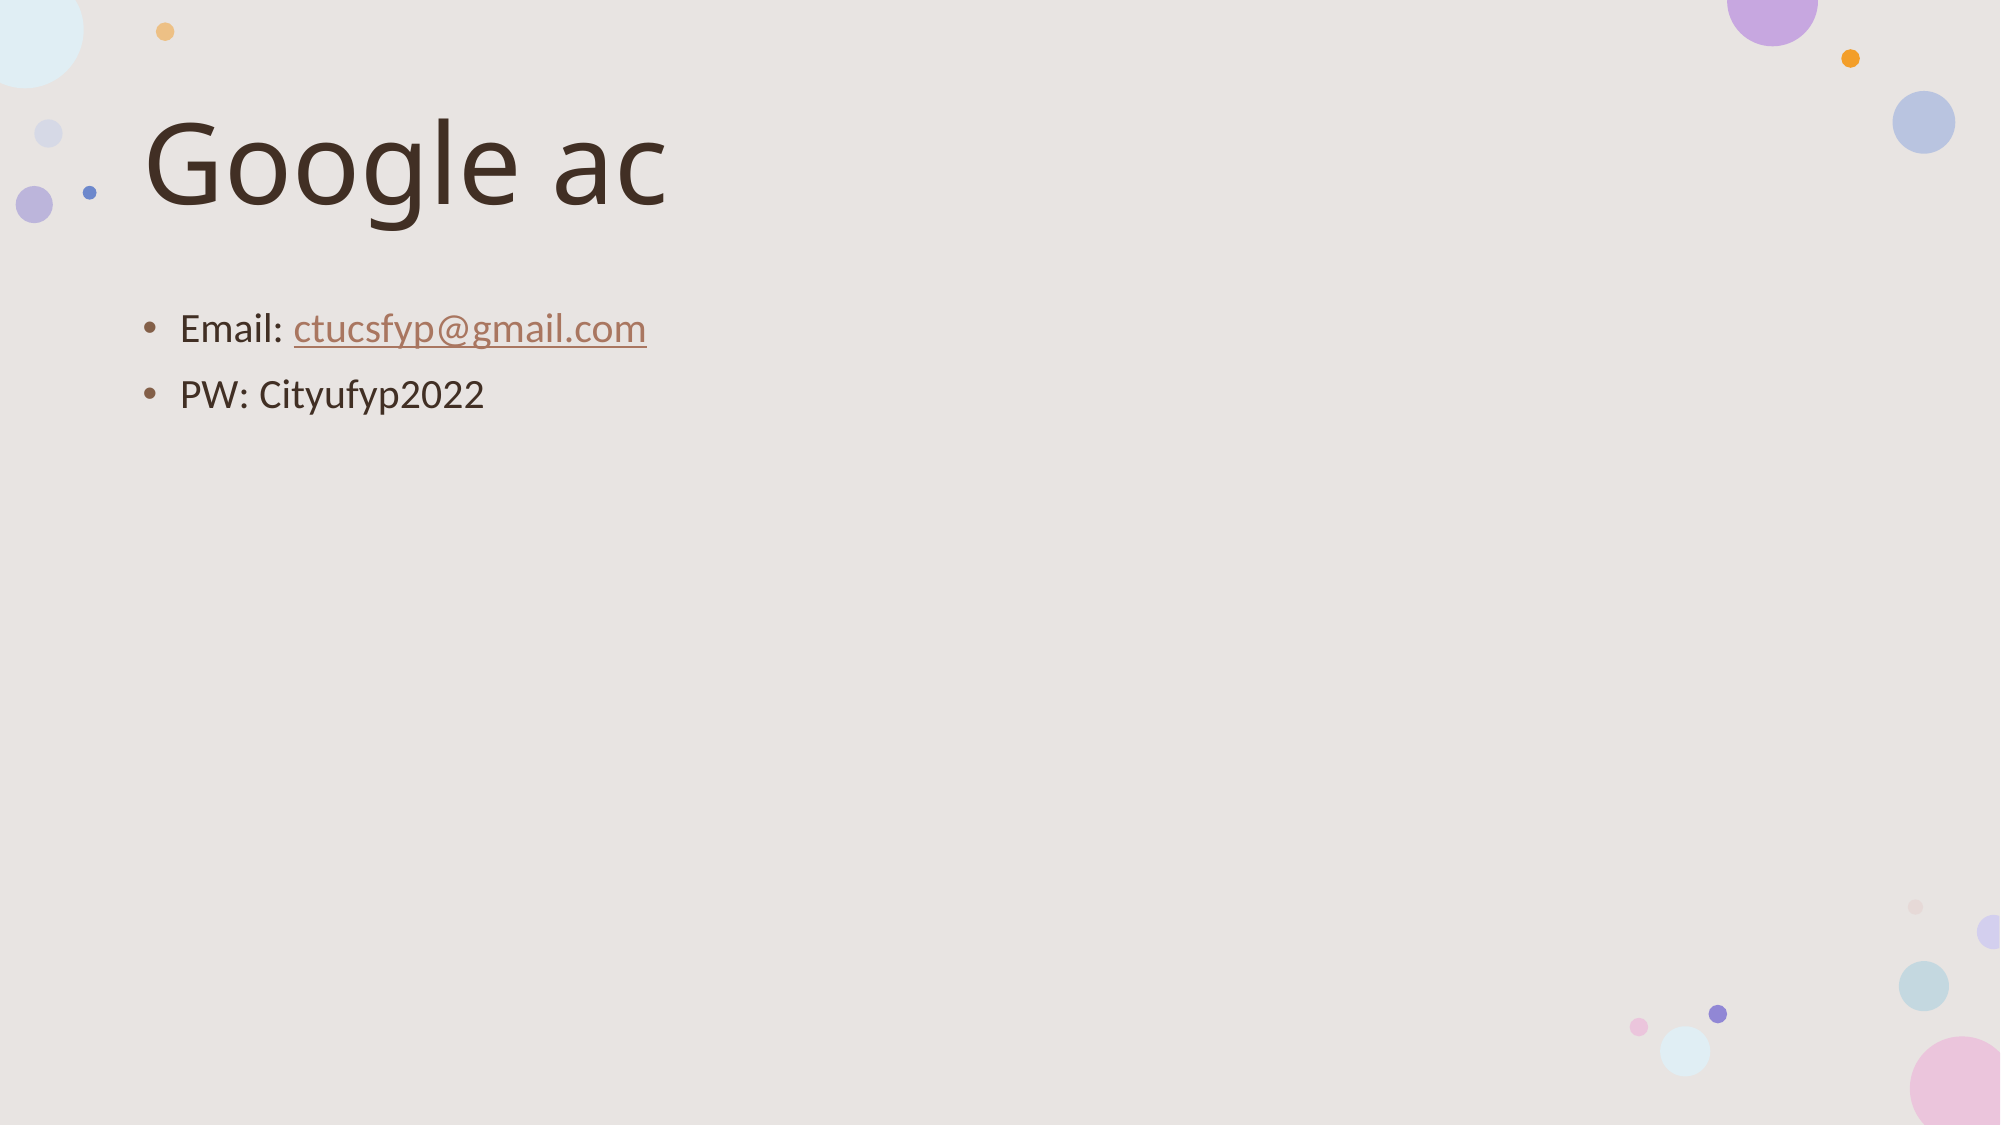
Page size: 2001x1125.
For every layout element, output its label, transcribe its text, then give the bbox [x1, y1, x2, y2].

list Email: ctucsfyp@gmail.com PW: Cityufyp2022 [127, 299, 1877, 1014]
title Google ac [127, 59, 1877, 278]
